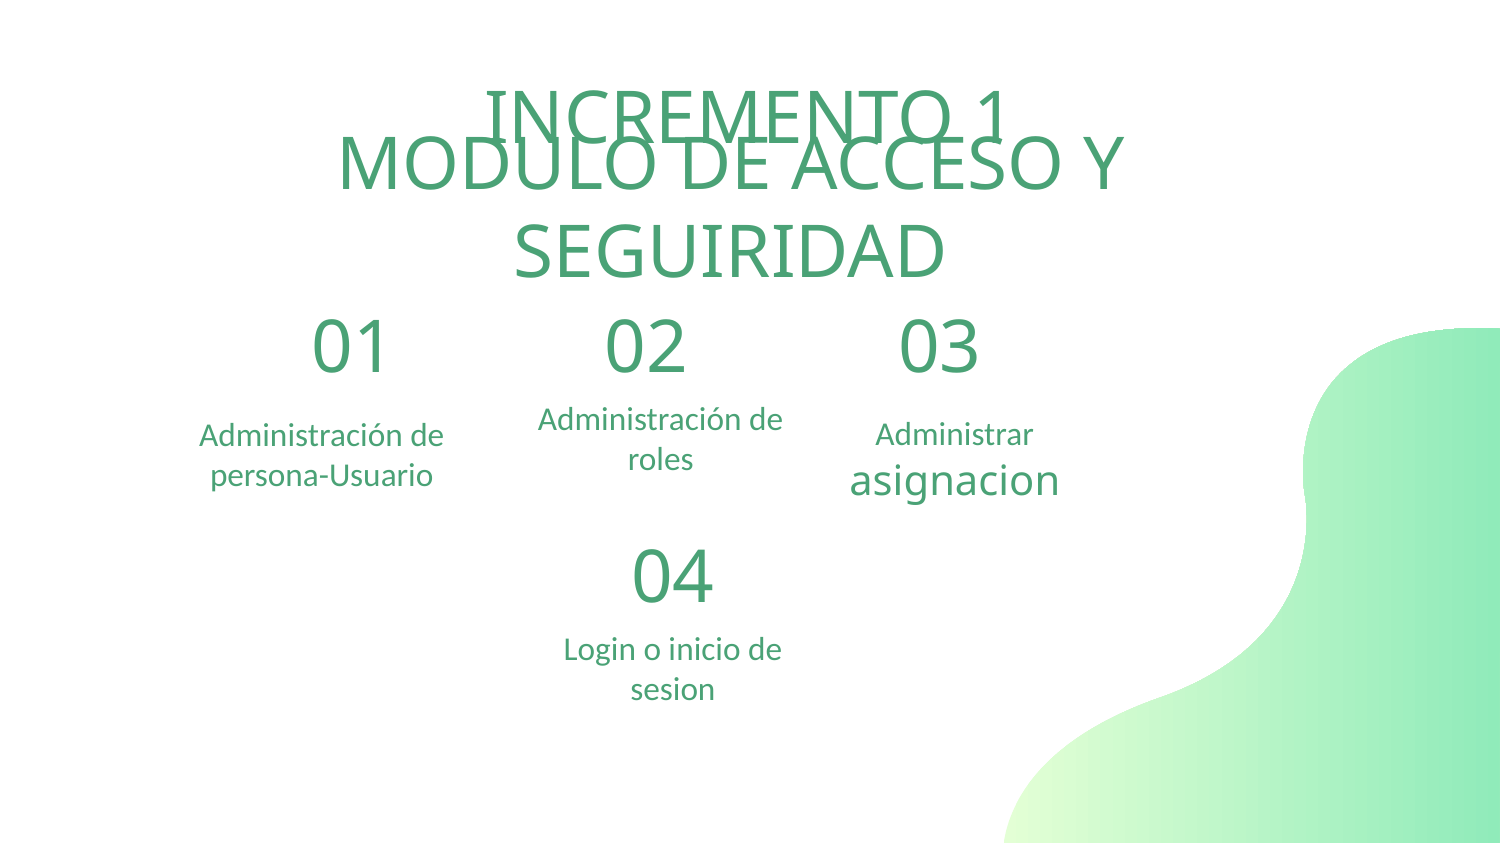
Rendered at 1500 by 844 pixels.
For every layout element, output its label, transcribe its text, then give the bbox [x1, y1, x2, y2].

text_box MODULO DE ACCESO Y SEGUIRIDAD [98, 178, 1363, 231]
subtitle Administración de persona-Usuario [135, 398, 509, 499]
title 03 [801, 284, 1078, 351]
title INCREMENTO 1 [118, 88, 1382, 142]
subtitle Login o inicio de sesion [535, 612, 811, 665]
title 04 [535, 514, 811, 581]
subtitle Administrar asignacion [816, 388, 1093, 442]
title 02 [508, 284, 785, 351]
subtitle Administración de roles [522, 382, 799, 435]
title 01 [215, 284, 492, 351]
